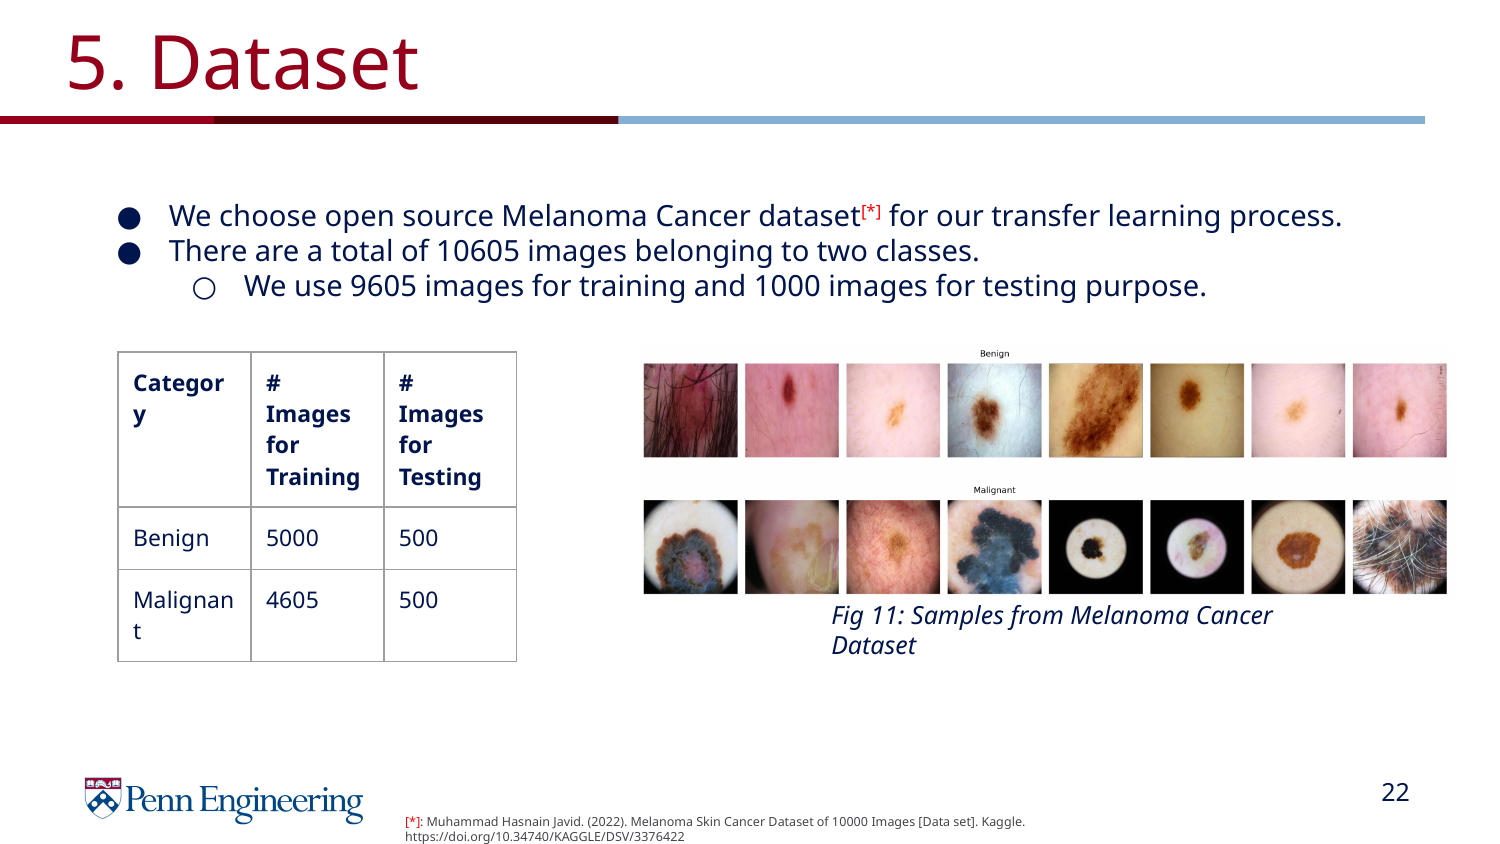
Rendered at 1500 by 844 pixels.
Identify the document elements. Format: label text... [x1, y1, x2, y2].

text_box Fig 11: Samples from Melanoma Cancer Dataset [816, 607, 1353, 667]
picture [636, 346, 1454, 600]
table_header Category [119, 353, 250, 506]
text_box We choose open source Melanoma Cancer dataset[*] for our transfer learning process. There are a total of 10605 images belonging to two classes. We use 9605 images for training and 1000 images for testing purpose. [78, 189, 1374, 591]
table_header # Images for Training [252, 353, 383, 506]
text_box [*]: Muhammad Hasnain Javid. (2022). Melanoma Skin Cancer Dataset of 10000 Images [Data set]. Kaggle. https://doi.org/10.34740/KAGGLE/DSV/3376422 [390, 798, 1260, 844]
table_cell Malignant [119, 570, 250, 661]
table_cell 500 [385, 508, 516, 569]
table_cell 5000 [252, 508, 383, 569]
table_cell 4605 [252, 570, 383, 661]
title 5. Dataset [50, 2, 1401, 117]
table_cell Benign [119, 508, 250, 569]
picture [75, 770, 372, 828]
slide_number ‹#› [1074, 770, 1425, 816]
table_header # Images for Testing [385, 353, 516, 506]
table_cell 500 [385, 570, 516, 661]
